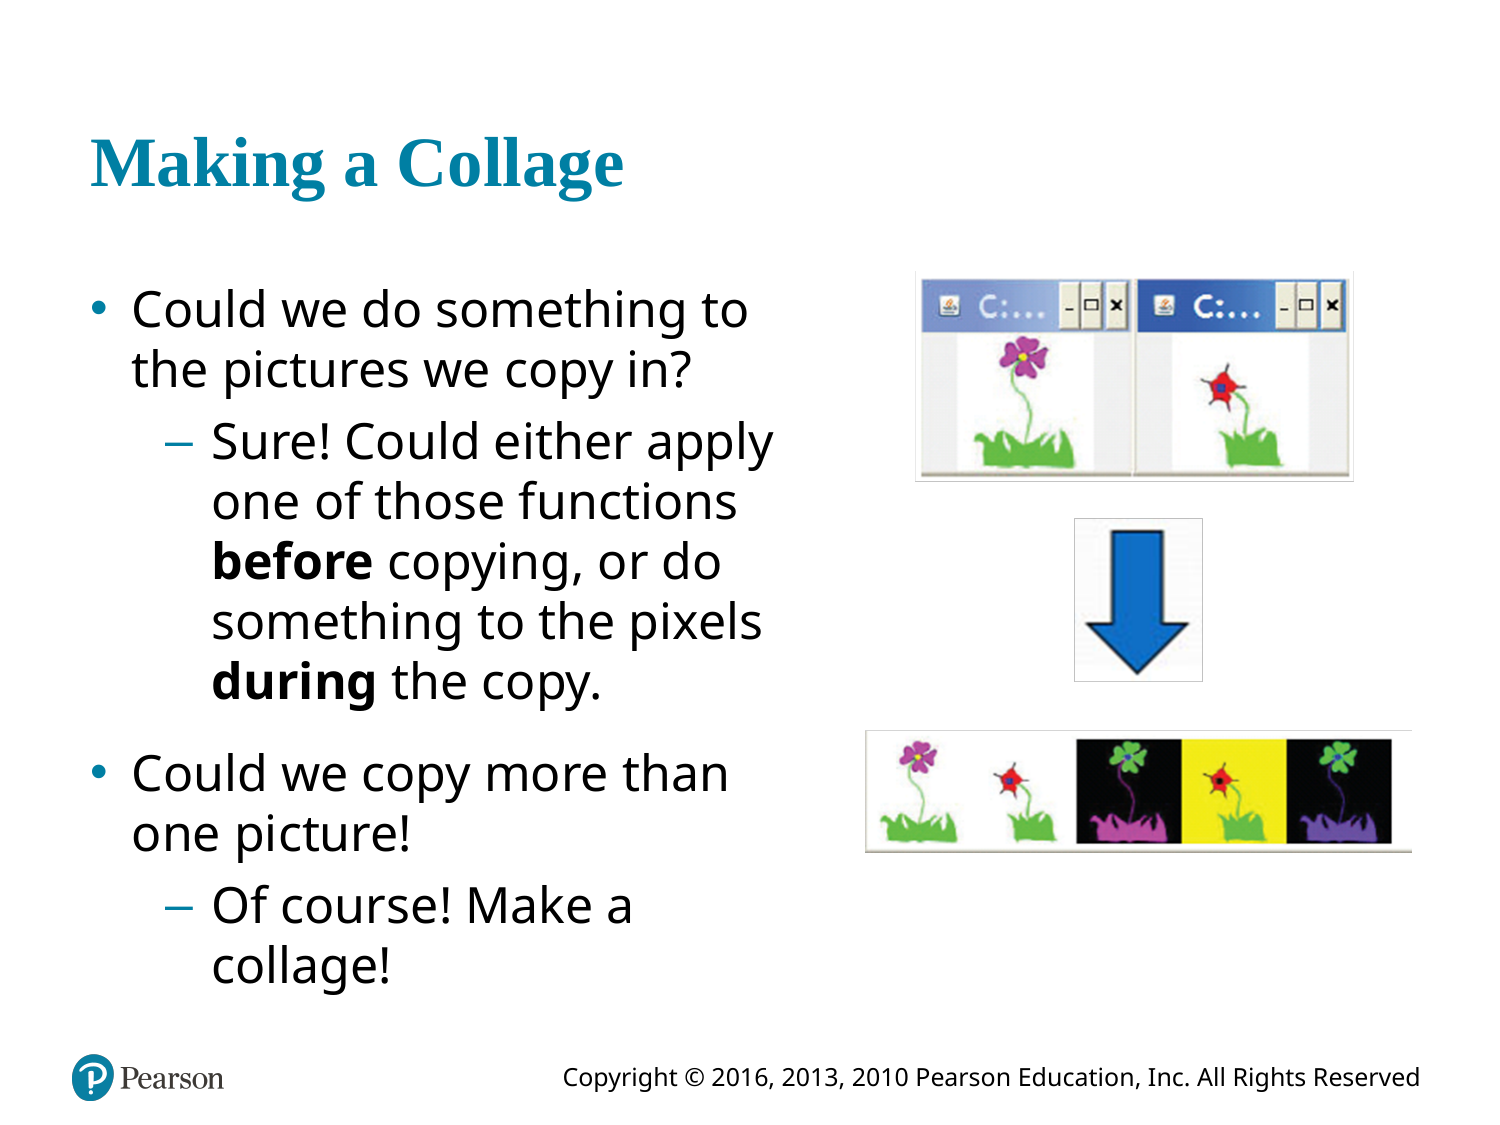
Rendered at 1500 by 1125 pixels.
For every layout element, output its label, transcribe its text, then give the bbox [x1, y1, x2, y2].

title Making a Collage [75, 0, 1425, 216]
picture [865, 271, 1412, 854]
picture [72, 1054, 88, 1070]
picture [72, 1087, 83, 1101]
list Could we do something to the pictures we copy in? Sure! Could either apply one of those functions before copying, or do something to the pixels during the copy. Could we copy more than one picture! Of course! Make a collage! [75, 262, 827, 1009]
picture [98, 1054, 224, 1101]
picture [80, 1063, 106, 1088]
